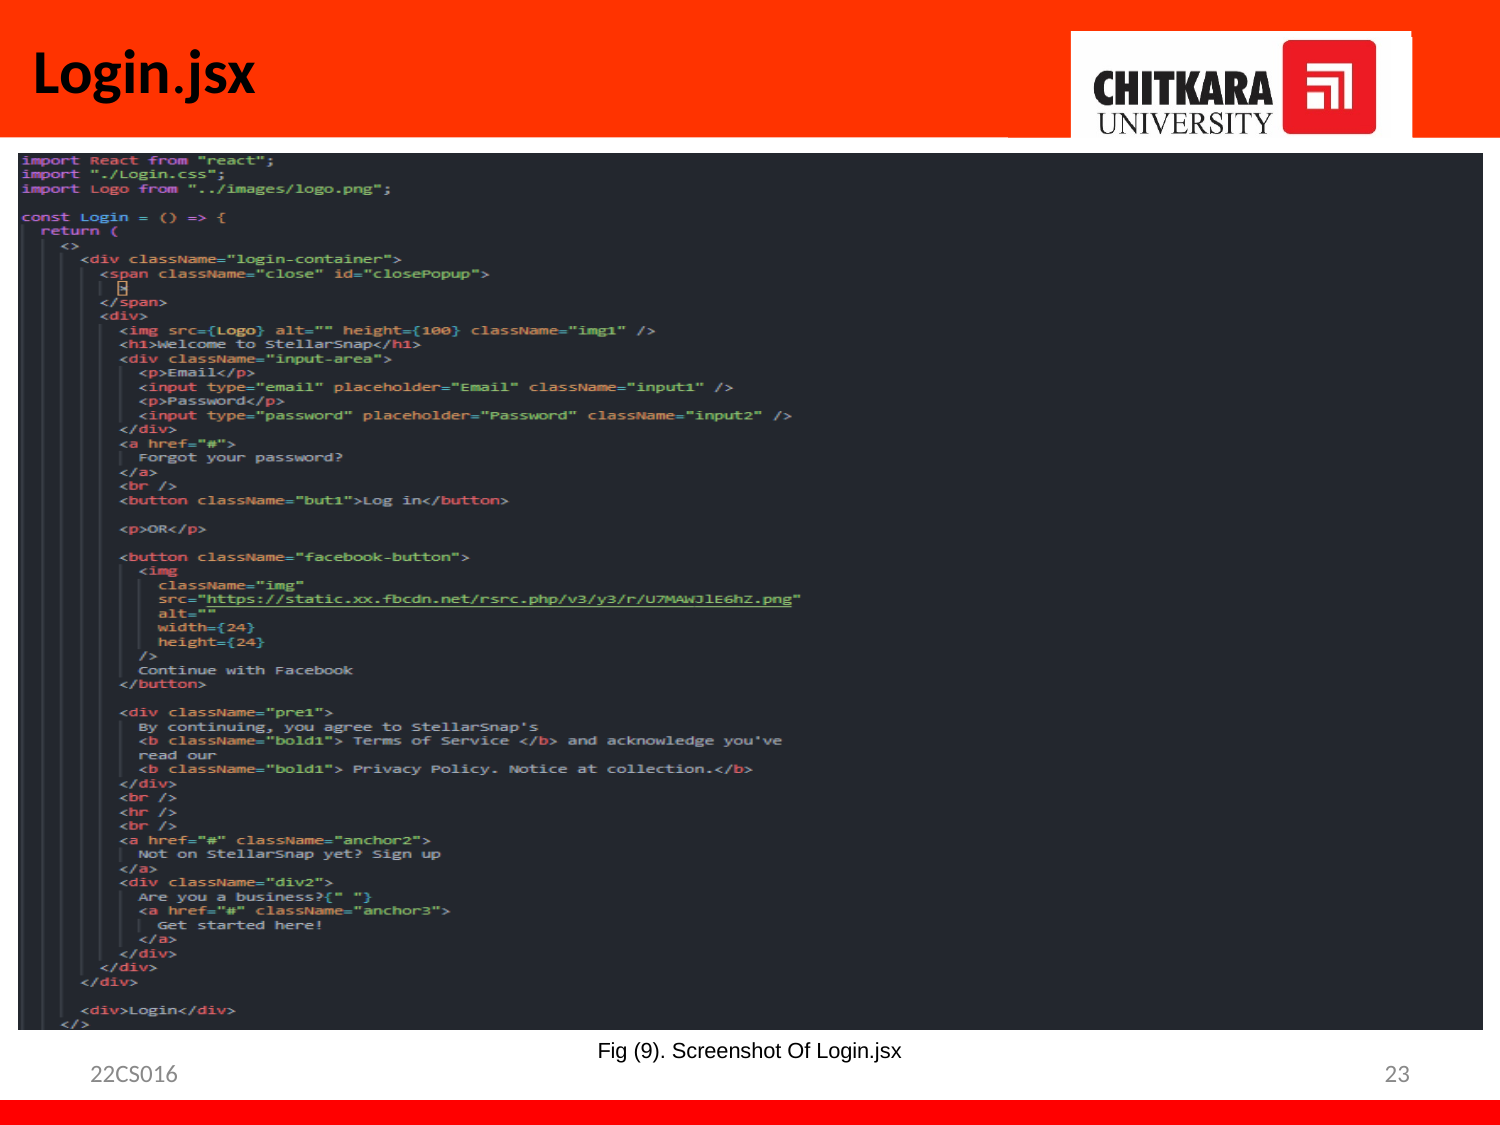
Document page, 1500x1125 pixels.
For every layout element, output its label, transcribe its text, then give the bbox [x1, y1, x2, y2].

slide_number 23 [1074, 1042, 1425, 1103]
picture [18, 152, 1484, 1030]
picture [1074, 37, 1391, 138]
slide_number 22CS016 [75, 1042, 425, 1103]
title Login.jsx [18, 0, 1063, 138]
text_box Fig (9). Screenshot Of Login.jsx [374, 1039, 1125, 1071]
